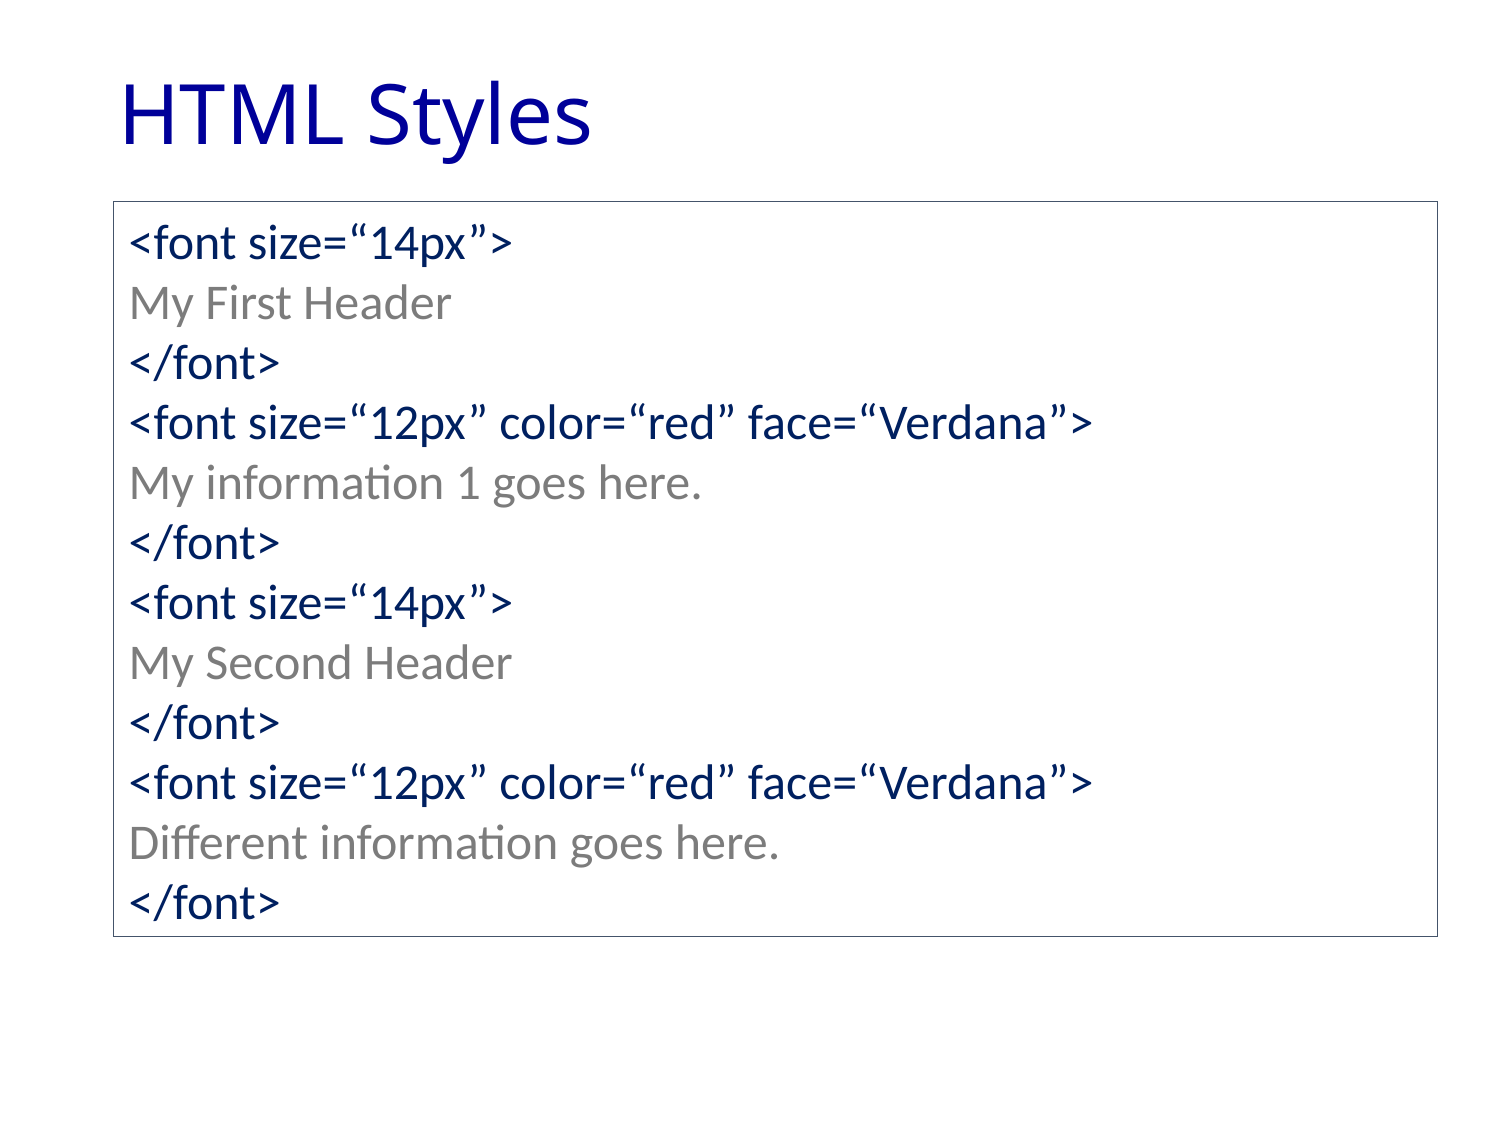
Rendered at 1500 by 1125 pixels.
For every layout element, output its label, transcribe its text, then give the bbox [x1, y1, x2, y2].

title HTML Styles [103, 59, 1397, 175]
text_box <font size=“14px”> My First Header </font> <font size=“12px” color=“red” face=“Verdana”> My information 1 goes here. </font> <font size=“14px”> My Second Header </font> <font size=“12px” color=“red” face=“Verdana”> Different information goes here. </font> [113, 201, 1438, 937]
